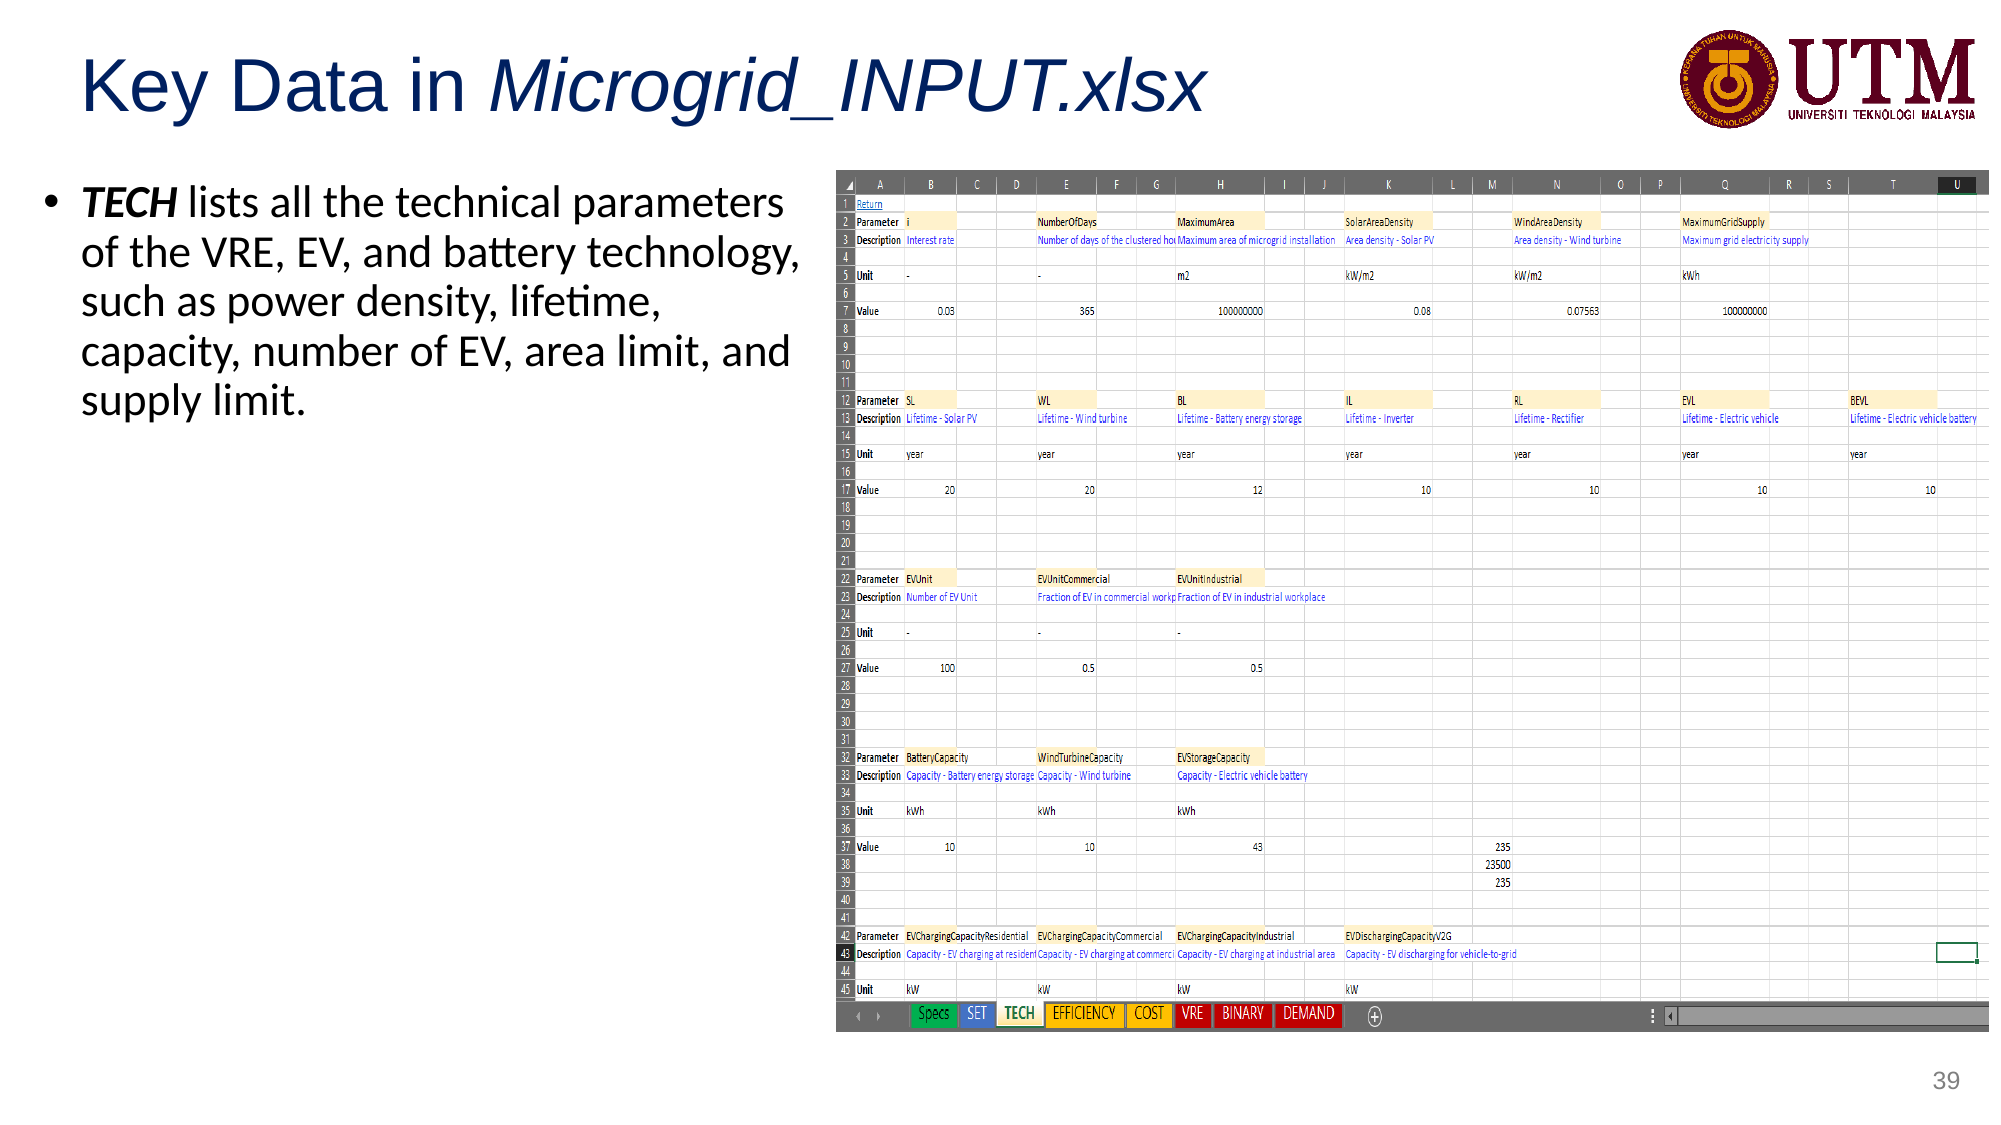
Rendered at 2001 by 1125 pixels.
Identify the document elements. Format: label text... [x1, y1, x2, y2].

title Key Data in Microgrid_INPUT.xlsx [64, 28, 1790, 146]
list TECH lists all the technical parameters of the VRE, EV, and battery technology, such as power density, lifetime, capacity, number of EV, area limit, and supply limit. [28, 170, 842, 1051]
picture [1680, 30, 1975, 129]
picture [836, 170, 1989, 1032]
slide_number 39 [1892, 1050, 1976, 1110]
